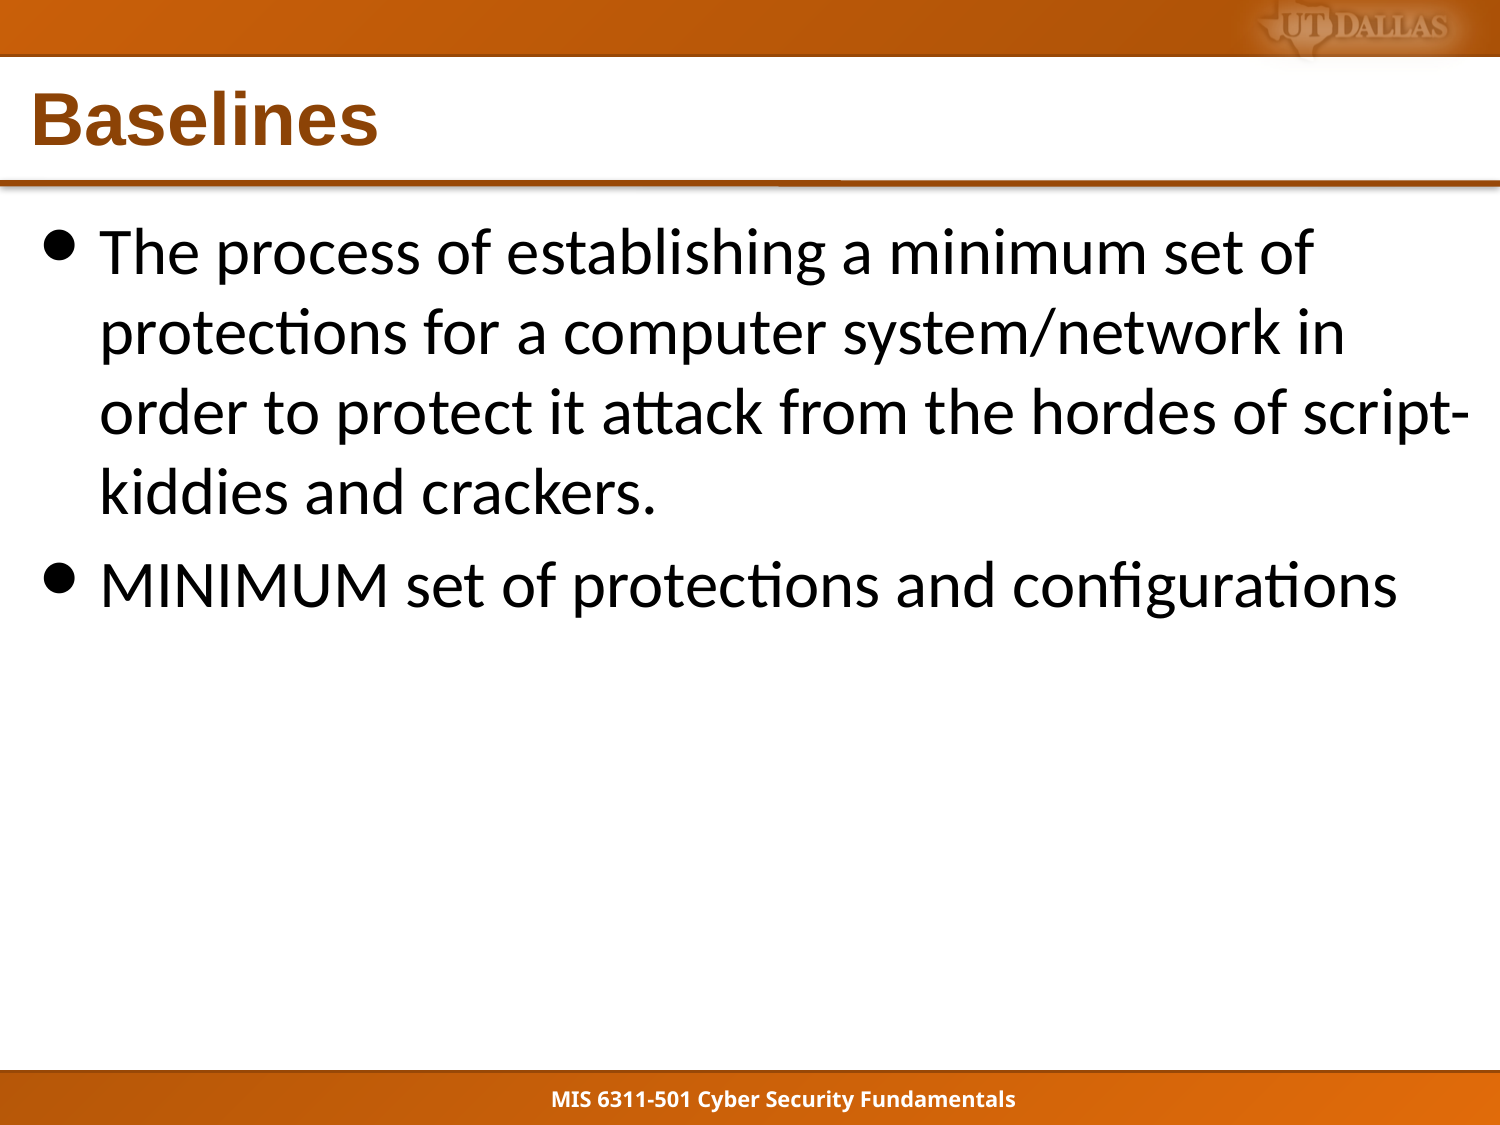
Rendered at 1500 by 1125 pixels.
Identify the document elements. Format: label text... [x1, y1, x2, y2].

title Baselines [0, 64, 1500, 178]
picture [1218, 0, 1500, 64]
list The process of establishing a minimum set of protections for a computer system/network in order to protect it attack from the hordes of script-kiddies and crackers. MINIMUM set of protections and configurations [24, 199, 1500, 1077]
